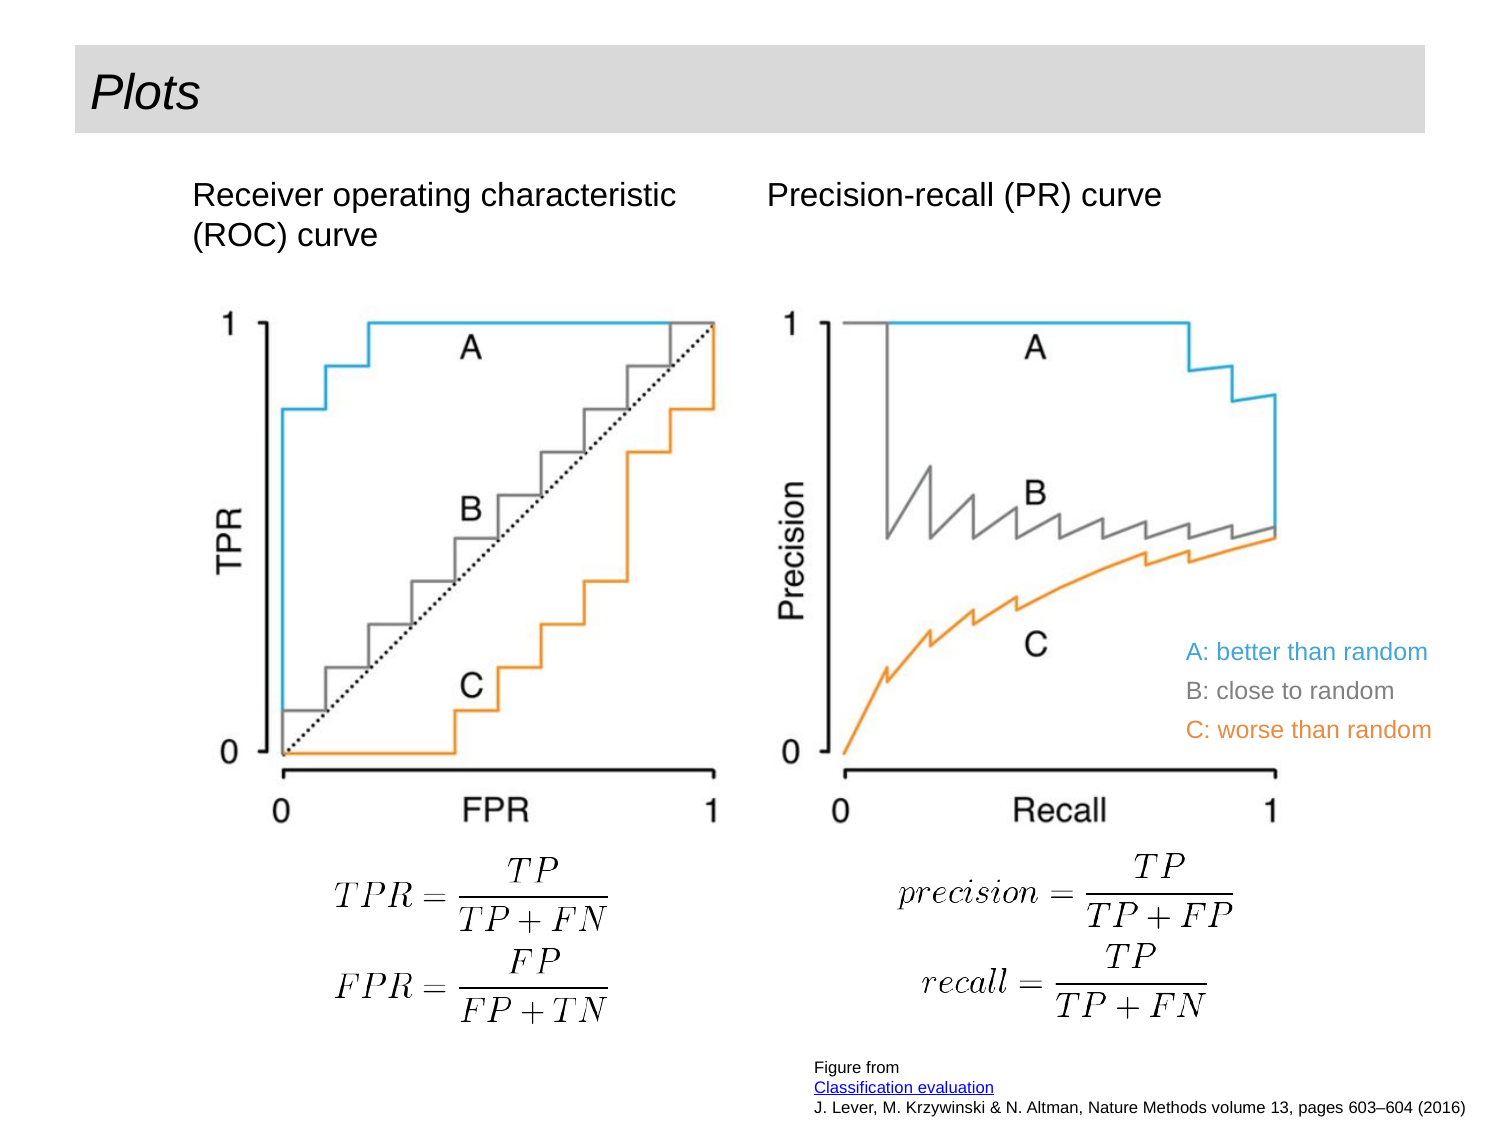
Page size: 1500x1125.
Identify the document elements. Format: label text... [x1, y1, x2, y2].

picture [176, 283, 1323, 841]
text_box Figure from Classification evaluation J. Lever, M. Krzywinski & N. Altman, Nature Methods volume 13, pages 603–604 (2016) [799, 1049, 1500, 1124]
text_box Precision-recall (PR) curve [778, 165, 1196, 220]
picture [896, 853, 1233, 929]
title Plots [75, 45, 1425, 134]
text_box C: worse than random [1329, 706, 1457, 752]
text_box A: better than random [1329, 627, 1457, 667]
picture [333, 947, 608, 1024]
picture [334, 857, 608, 933]
picture [922, 943, 1208, 1020]
text_box B: close to random [1329, 667, 1457, 706]
text_box Receiver operating characteristic (ROC) curve [177, 165, 778, 260]
